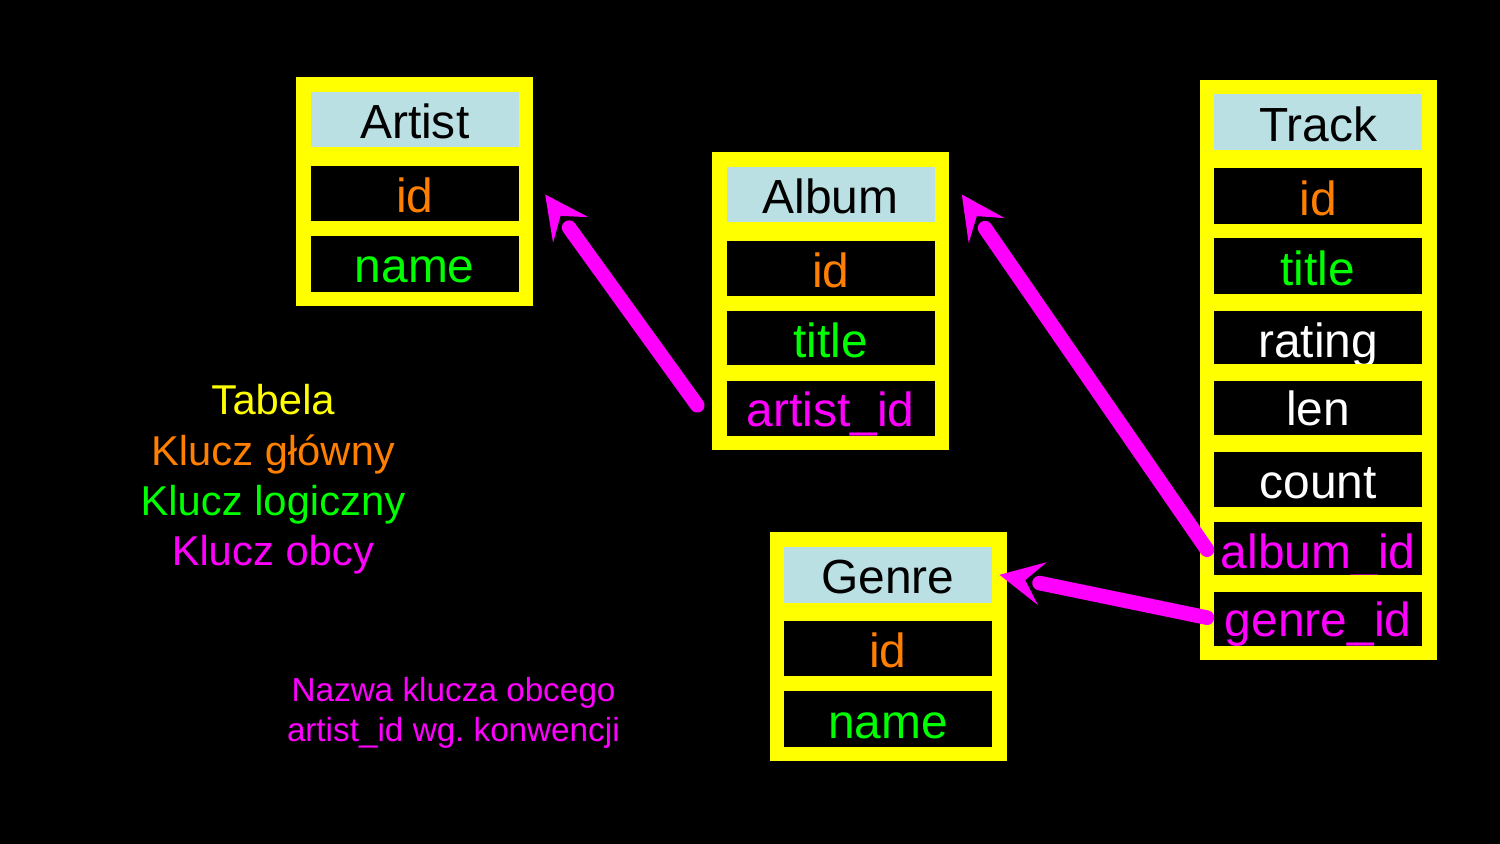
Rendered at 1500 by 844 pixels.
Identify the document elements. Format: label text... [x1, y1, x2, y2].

text_box name [776, 683, 1000, 755]
text_box artist_id [719, 372, 943, 443]
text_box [999, 574, 1208, 618]
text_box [961, 194, 1208, 550]
text_box Album [719, 159, 943, 230]
text_box title [719, 303, 943, 372]
text_box id [719, 233, 943, 303]
text_box name [303, 228, 527, 299]
text_box Artist [303, 84, 527, 155]
text_box Tabela Klucz główny Klucz logiczny Klucz obcy [109, 372, 438, 575]
text_box Nazwa klucza obcego artist_id wg. konwencji [248, 665, 660, 750]
text_box album_id [1206, 514, 1430, 582]
text_box len [1212, 371, 1430, 442]
text_box id [776, 613, 1000, 683]
text_box genre_id [1206, 582, 1430, 653]
text_box Genre [776, 539, 1000, 610]
text_box count [1212, 444, 1430, 514]
text_box title [1212, 230, 1430, 302]
text_box rating [1212, 303, 1430, 371]
text_box id [303, 158, 527, 228]
text_box Track [1206, 86, 1430, 158]
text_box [544, 194, 698, 406]
text_box id [1206, 160, 1430, 230]
